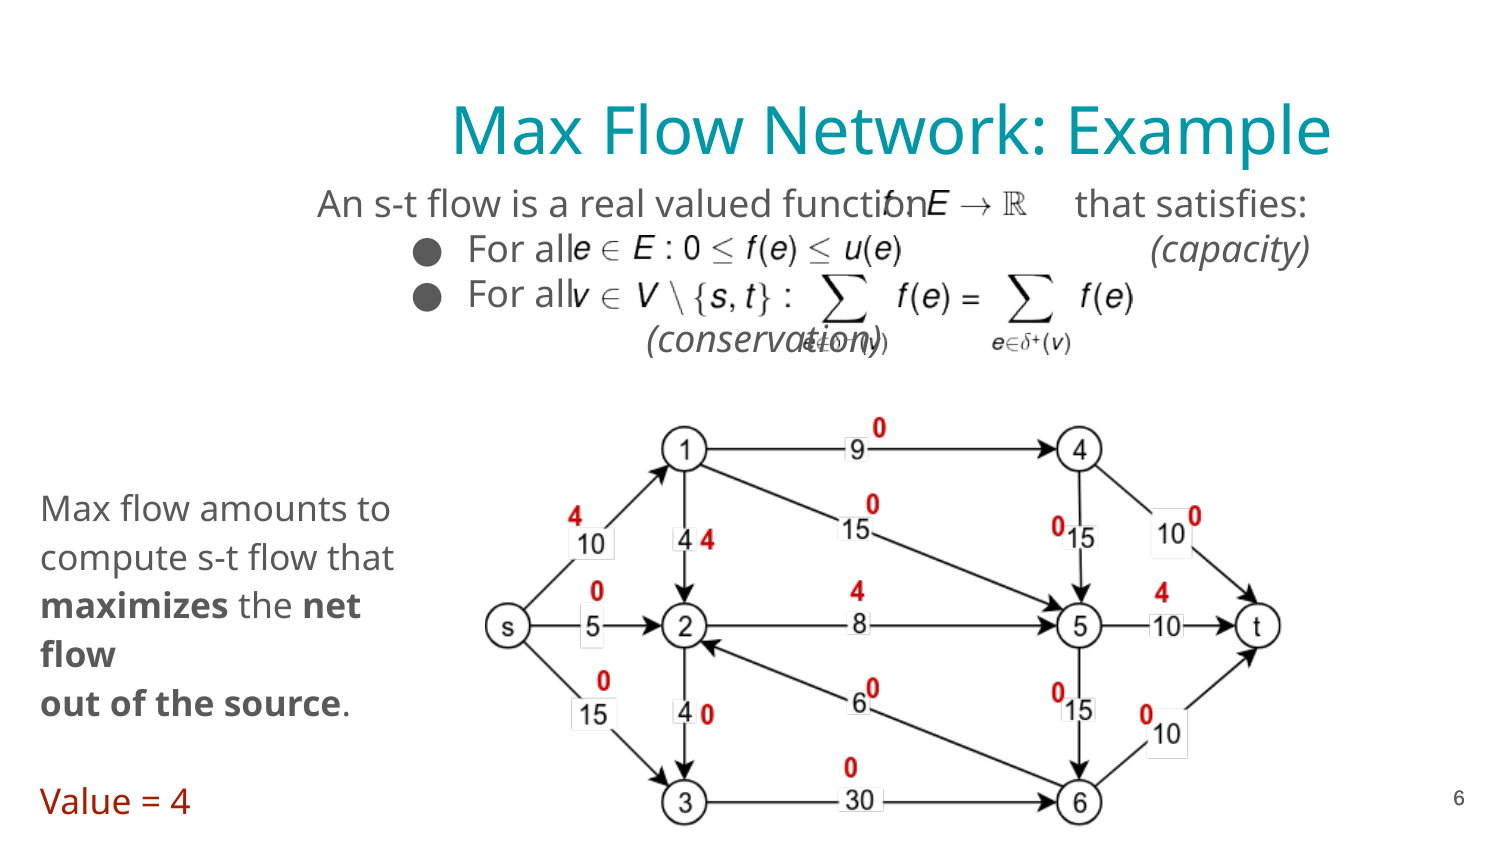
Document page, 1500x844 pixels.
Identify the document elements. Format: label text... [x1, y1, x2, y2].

picture [573, 273, 1134, 356]
picture [485, 404, 1282, 844]
text_box An s-t flow is a real valued function that satisfies: For all (capacity) For all (conservation) [302, 165, 1424, 321]
slide_number ‹#› [1389, 764, 1480, 830]
title Max Flow Network: Example [435, 72, 1449, 167]
text_box Max flow amounts to compute s-t flow that maximizes the net flow out of the source. Value = 4 [24, 464, 452, 819]
picture [881, 189, 1028, 217]
picture [573, 235, 901, 268]
